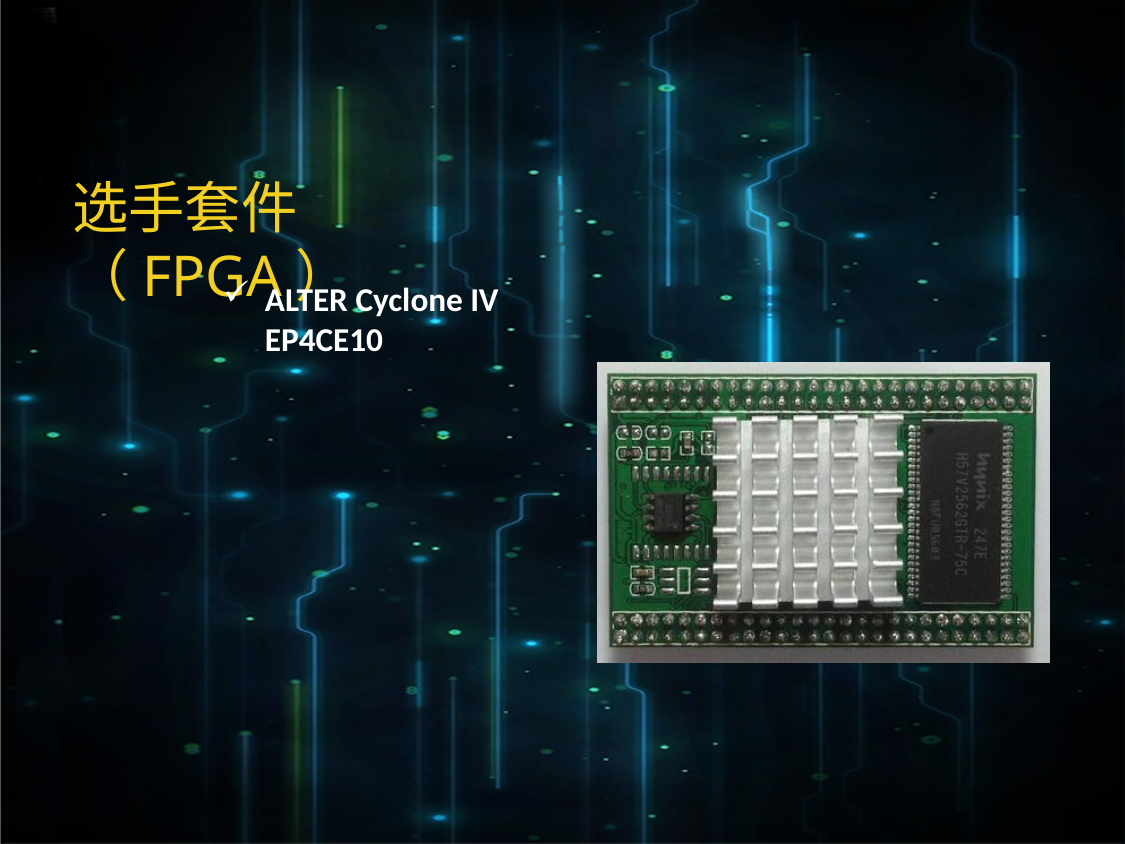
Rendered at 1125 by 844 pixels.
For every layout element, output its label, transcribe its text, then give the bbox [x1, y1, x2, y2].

text_box ALTER Cyclone IV EP4CE10 [208, 271, 554, 366]
picture [0, 0, 1125, 844]
text_box 选手套件（FPGA） [57, 164, 536, 315]
